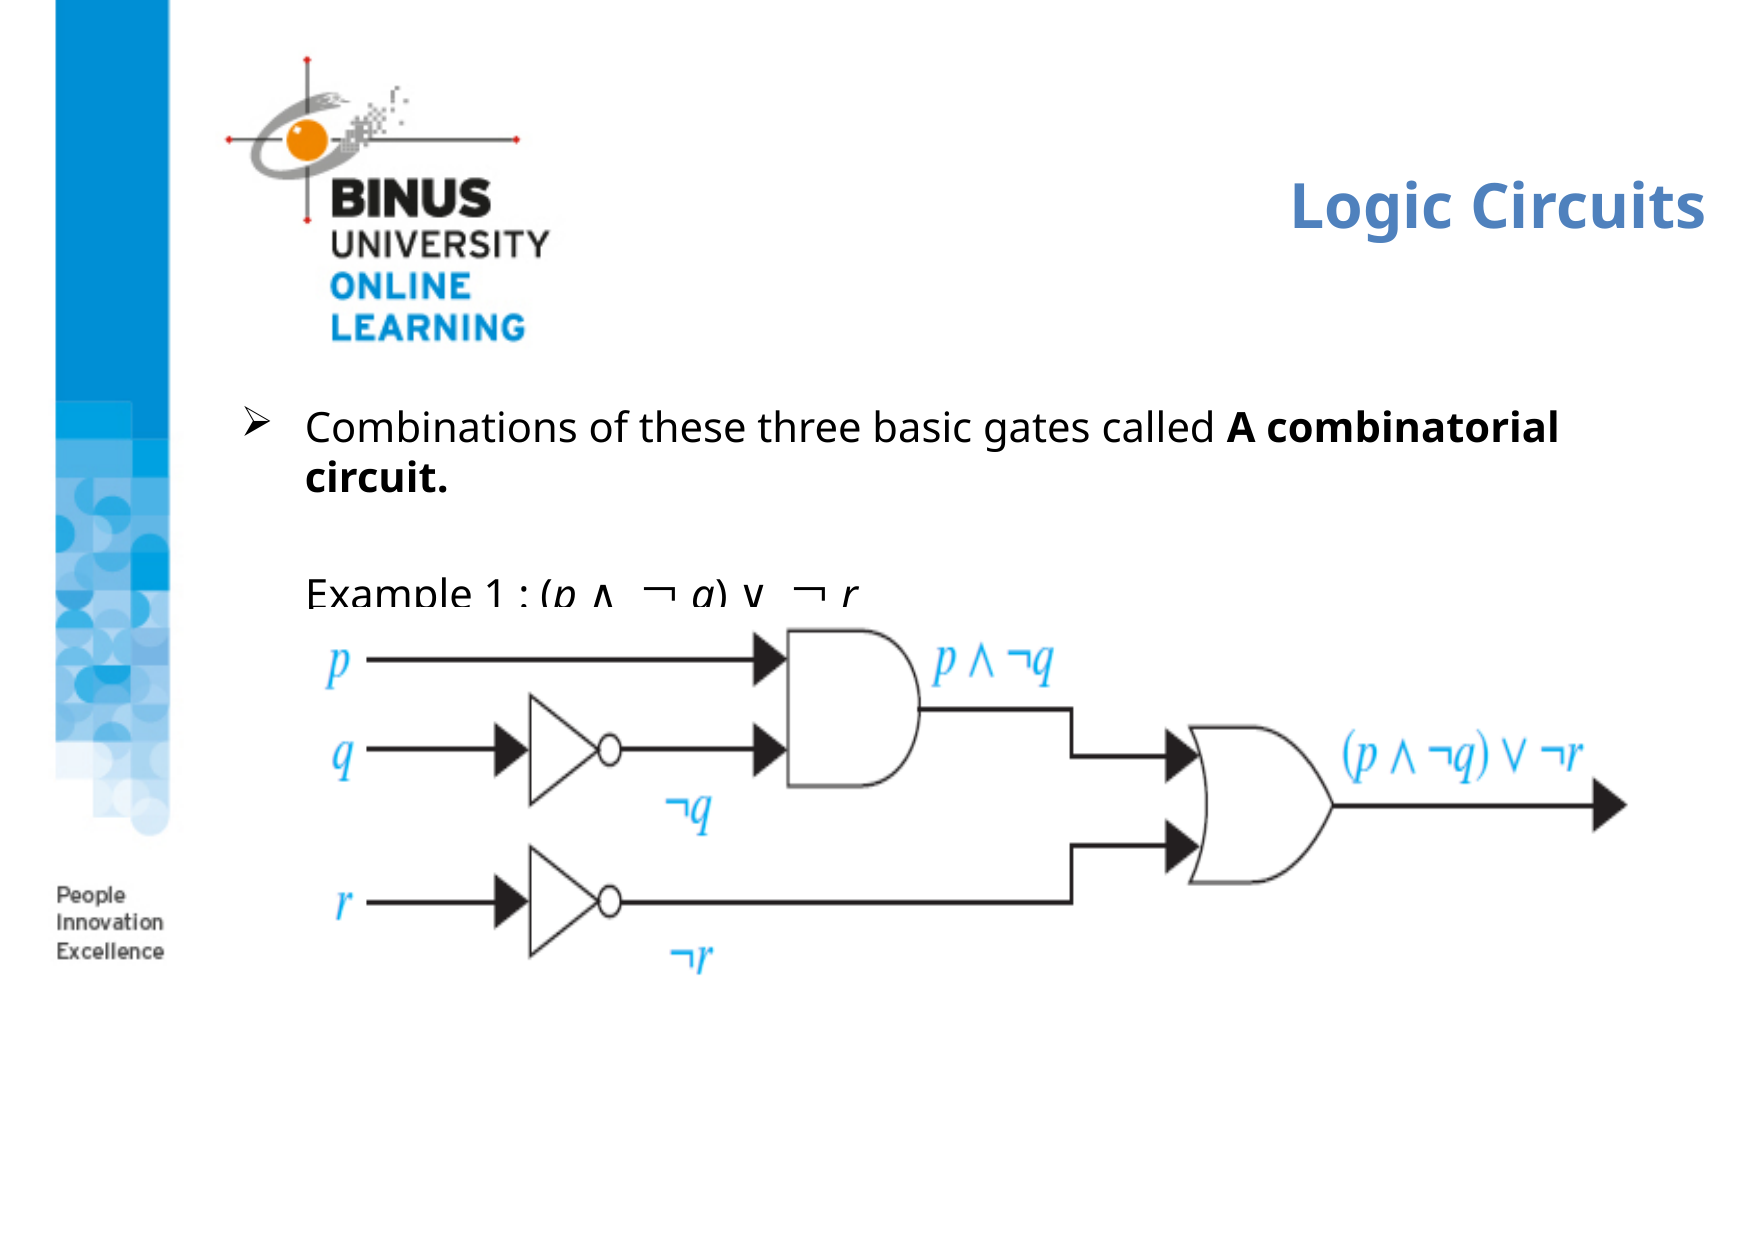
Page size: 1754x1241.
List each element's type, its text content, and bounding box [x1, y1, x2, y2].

picture [0, 0, 1754, 1241]
list Combinations of these three basic gates called A combinatorial circuit. Example 1 : (p ∧ ￢q) ∨ ￢r [223, 392, 1725, 1131]
title Logic Circuits [642, 137, 1725, 345]
